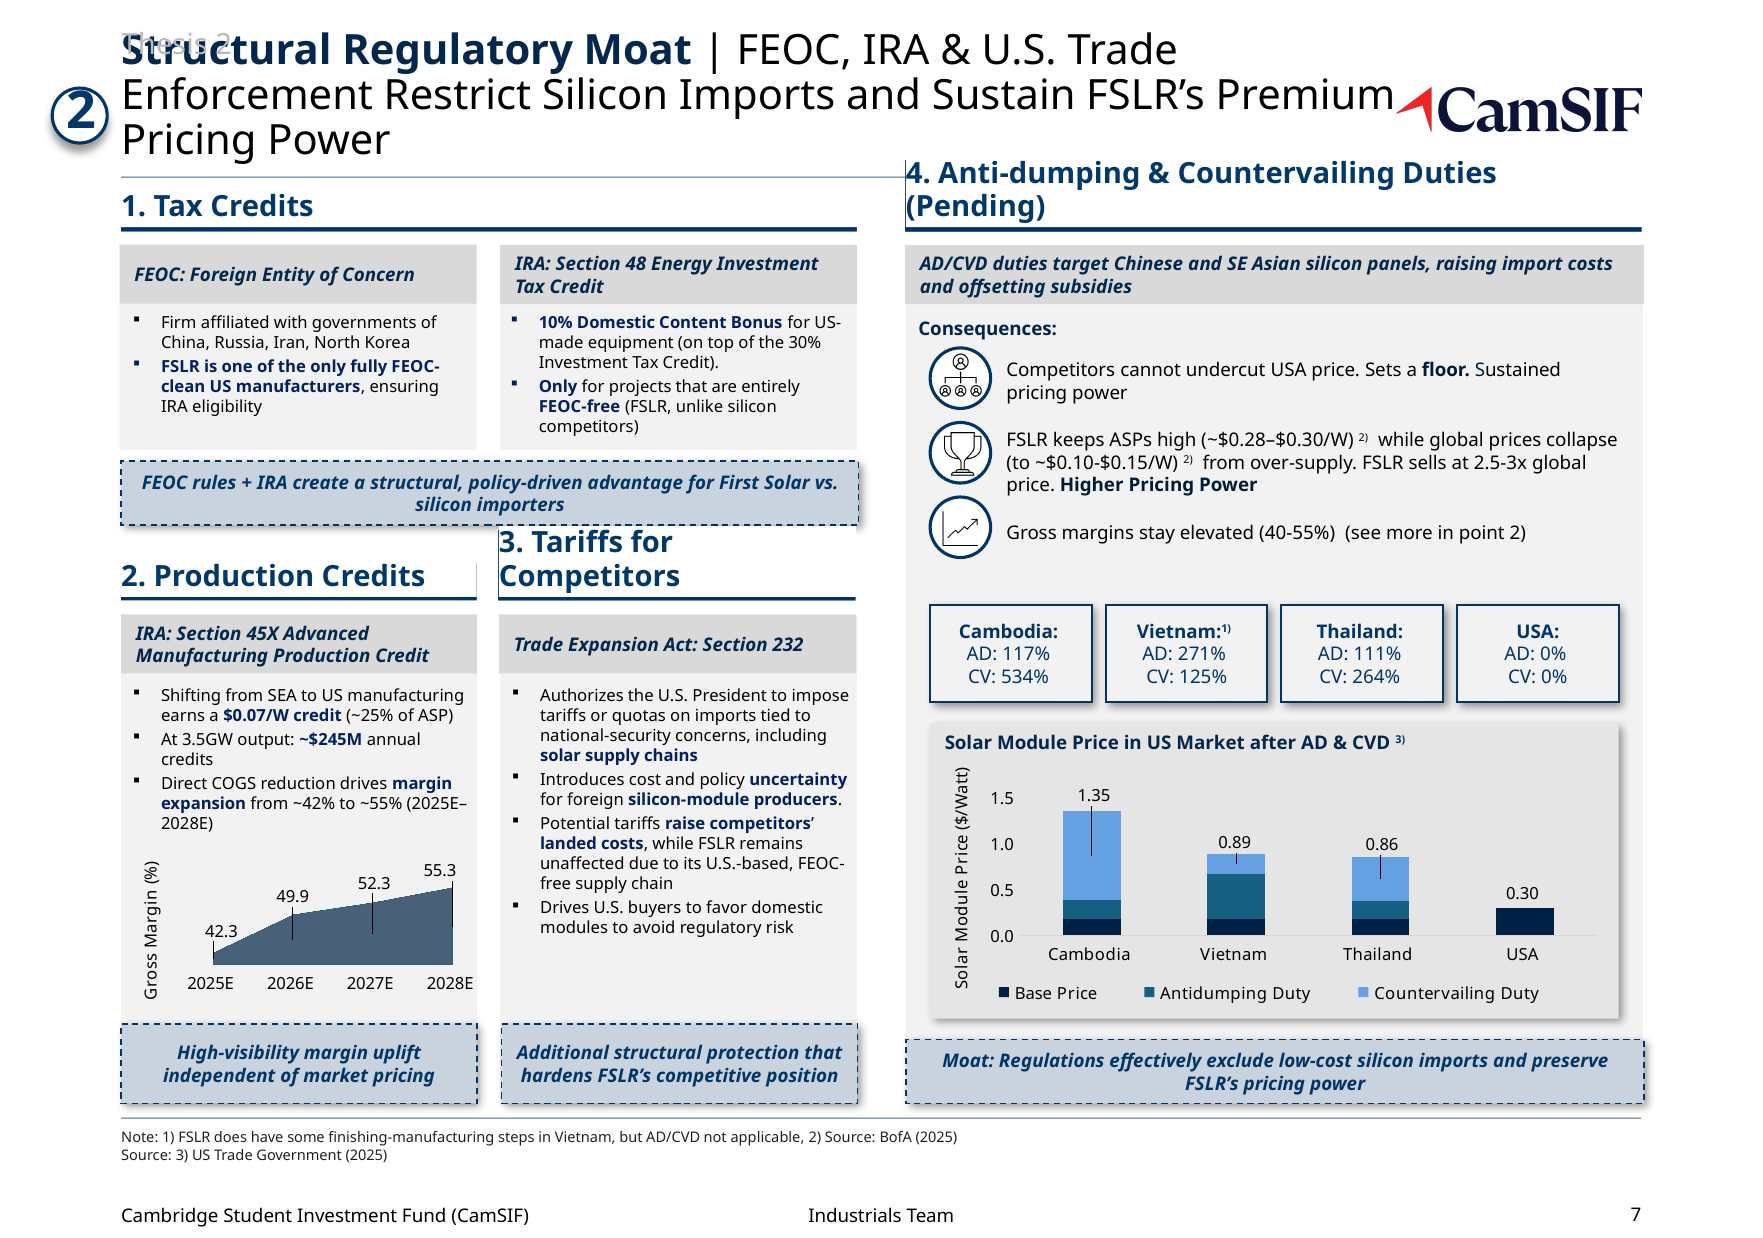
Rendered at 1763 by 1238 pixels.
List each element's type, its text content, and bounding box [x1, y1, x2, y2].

text_box [499, 614, 858, 1030]
text_box FEOC: Foreign Entity of Concern [118, 244, 478, 305]
picture [933, 347, 988, 403]
text_box [947, 480, 974, 484]
text_box Trade Expansion Act: Section 232 [498, 613, 857, 674]
text_box [905, 305, 1644, 1043]
text_box 1. Tax Credits [121, 189, 858, 228]
text_box Moat: Regulations effectively exclude low-cost silicon imports and preserve FSLR’s pricing power [905, 1039, 1645, 1105]
text_box IRA: Section 45X Advanced Manufacturing Production Credit [120, 613, 478, 674]
text_box Consequences: Competitors cannot undercut USA price. Sets a floor. Sustained pricing power FSLR keeps ASPs high (~$0.28–$0.30/W) 2) while global prices collapse (to ~$0.10-$0.15/W) 2) from over-supply. FSLR sells at 2.5-3x global price. Higher Pricing Power Gross margins stay elevated (40-55%) (see more in point 2) [905, 305, 1643, 550]
picture [1425, 87, 1642, 132]
text_box High-visibility margin uplift independent of market pricing [120, 1023, 478, 1104]
text_box Thesis 2 [106, 17, 990, 68]
text_box [985, 509, 991, 545]
text_box 2 [52, 88, 108, 144]
picture [935, 504, 985, 554]
text_box Cambodia: AD: 117% CV: 534% [929, 604, 1093, 703]
text_box [941, 497, 980, 504]
chart [119, 837, 493, 1022]
text_box Authorizes the U.S. President to impose tariffs or quotas on imports tied to national-security concerns, including solar supply chains Introduces cost and policy uncertainty for foreign silicon-module producers. Potential tariffs raise competitors’ landed costs, while FSLR remains unaffected due to its U.S.-based, FEOC-free supply chain Drives U.S. buyers to favor domestic modules to avoid regulatory risk [500, 684, 858, 938]
text_box Thailand: AD: 111% CV: 264% [1280, 604, 1444, 703]
text_box 7 Wholesale Markets and 3 Regions with fractured or vertically integrated regulated monopolies Global oversupply from China/SEA but US regulatory barriers (FEOC, AD/CVD, Section 201, Section 232) protect domestic ASPs. Solar uptake fastest in competitive wholesale markets due to low LCOE Structural shift towards competition and deregulation [1282, 604, 1453, 711]
text_box Additional structural protection that hardens FSLR’s competitive position [501, 1023, 858, 1104]
slide_number 7 [1590, 1203, 1642, 1227]
text_box 4. Anti-dumping & Countervailing Duties (Pending) [905, 156, 1642, 228]
text_box [499, 305, 858, 451]
text_box [943, 403, 978, 409]
text_box [930, 510, 935, 544]
text_box Vietnam:1) AD: 271% CV: 125% [1105, 604, 1268, 703]
text_box 10% Domestic Content Bonus for US-made equipment (on top of the 30% Investment Tax Credit). Only for projects that are entirely FEOC-free (FSLR, unlike silicon competitors) [498, 312, 857, 437]
text_box AD/CVD duties target Chinese and SE Asian silicon panels, raising import costs and offsetting subsidies [904, 244, 1645, 305]
text_box 2. Production Credits [121, 559, 477, 597]
text_box FEOC rules + IRA create a structural, policy-driven advantage for First Solar vs. silicon importers [120, 460, 860, 526]
text_box Firm affiliated with governments of China, Russia, Iran, North Korea FSLR is one of the only fully FEOC-clean US manufacturers, ensuring IRA eligibility [121, 312, 477, 417]
text_box Note: 1) FSLR does have some finishing-manufacturing steps in Vietnam, but AD/CVD not applicable, 2) Source: BofA (2025) Source: 3) US Trade Government (2025) [121, 1128, 1642, 1183]
picture [936, 427, 989, 480]
title Structural Regulatory Moat | FEOC, IRA & U.S. Trade Enforcement Restrict Silicon Imports and Sustain FSLR’s Premium Pricing Power [121, 67, 1425, 164]
text_box [118, 305, 478, 451]
chart [930, 726, 1619, 1027]
text_box [944, 422, 977, 427]
text_box Shifting from SEA to US manufacturing earns a $0.07/W credit (~25% of ASP) At 3.5GW output: ~$245M annual credits Direct COGS reduction drives margin expansion from ~42% to ~55% (2025E–2028E) [121, 684, 477, 834]
text_box [120, 674, 478, 837]
text_box 3. Tariffs for Competitors [498, 526, 857, 597]
text_box IRA: Section 48 Energy Investment Tax Credit [499, 244, 858, 305]
text_box Solar Module Price in US Market after AD & CVD 3) [929, 722, 1620, 1020]
text_box [946, 554, 975, 558]
text_box USA: AD: 0% CV: 0% [1456, 604, 1620, 703]
text_box [930, 434, 936, 471]
